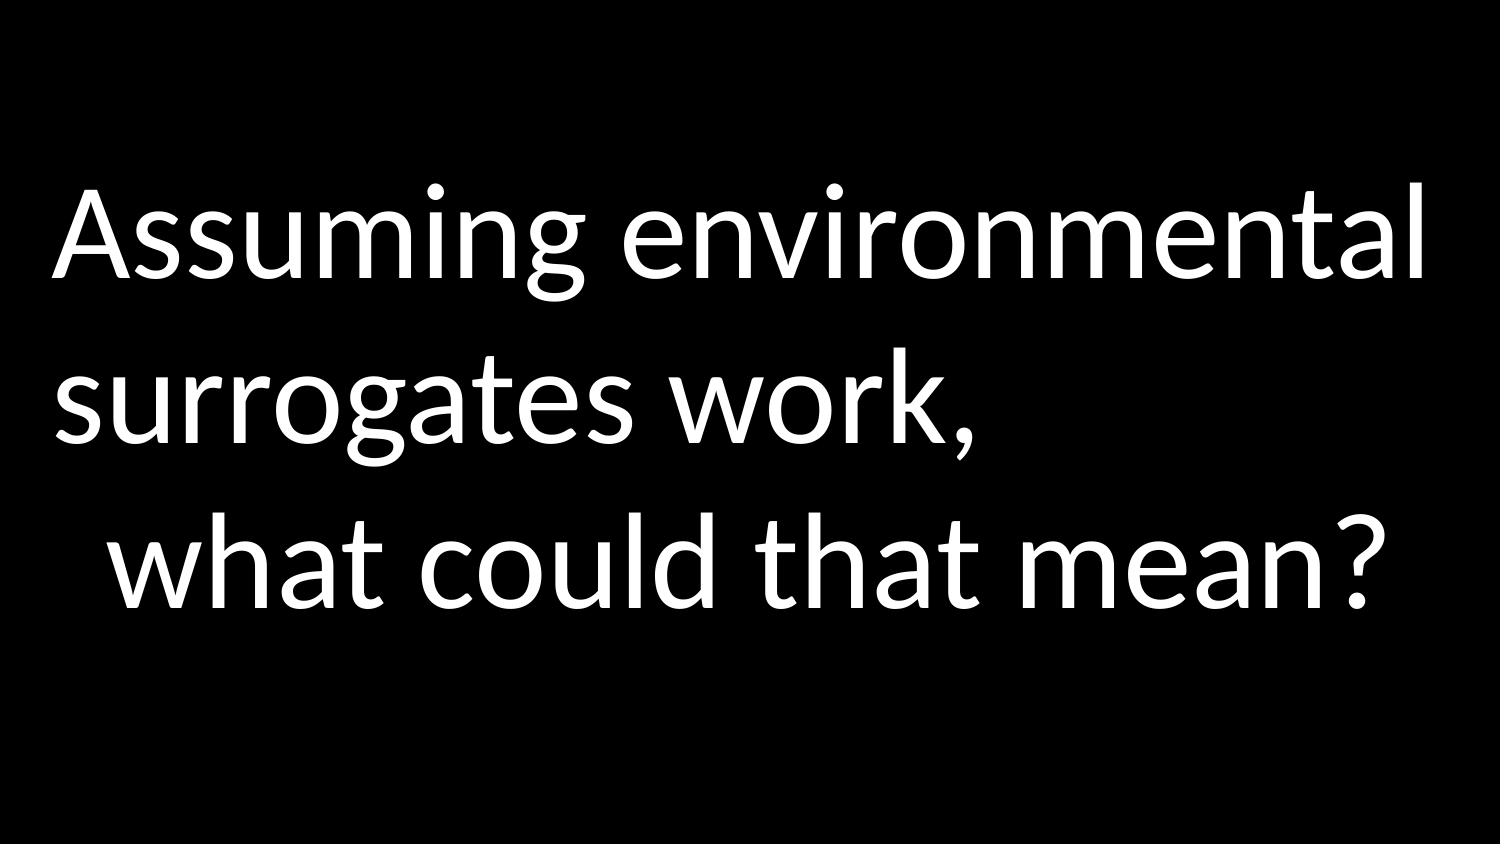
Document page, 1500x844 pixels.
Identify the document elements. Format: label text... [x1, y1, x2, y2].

text_box Assuming environmental surrogates work, what could that mean? [36, 72, 1463, 705]
